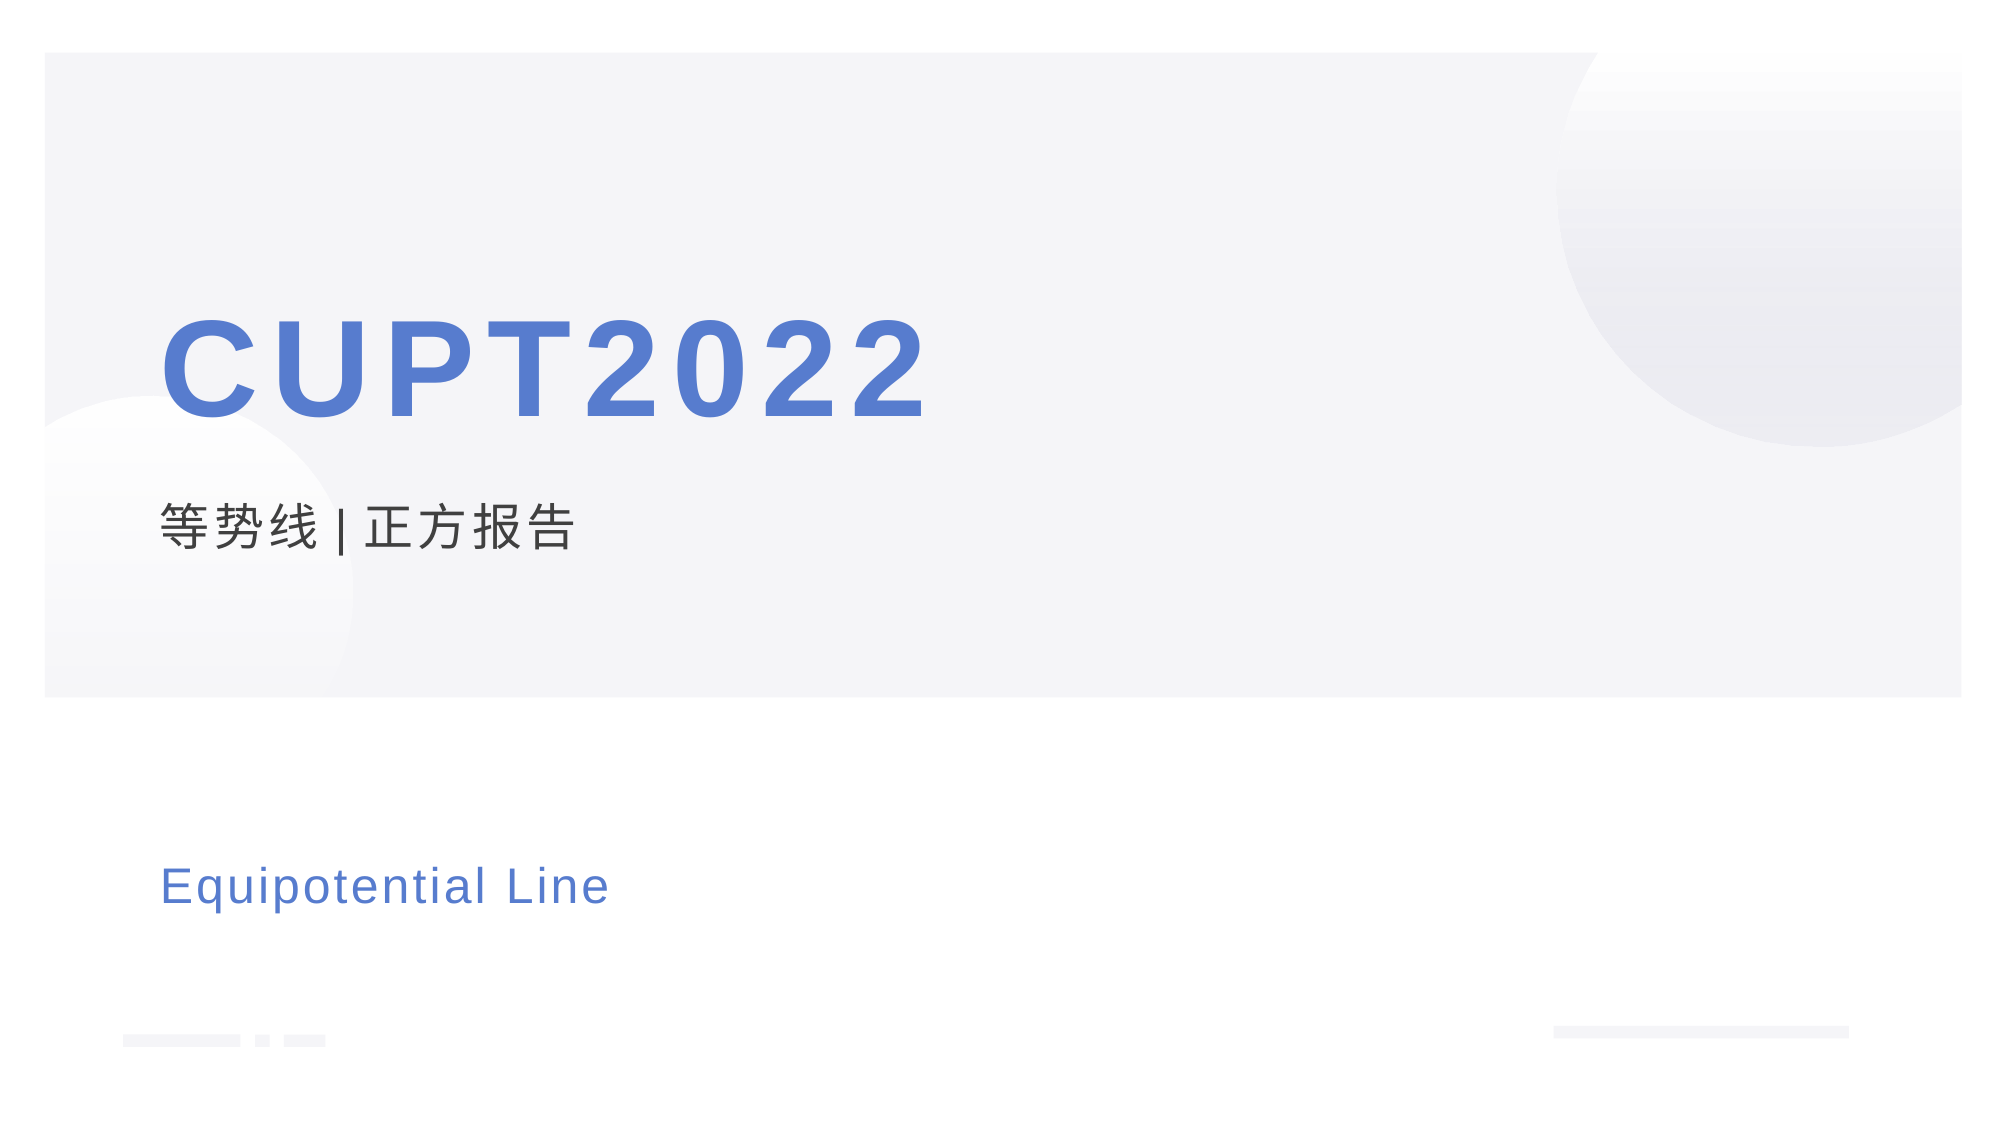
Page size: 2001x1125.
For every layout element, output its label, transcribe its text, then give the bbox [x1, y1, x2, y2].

list Equipotential Line [144, 828, 697, 924]
title CUPT2022 [144, 132, 1645, 444]
subtitle 等势线|正方报告 [144, 495, 1645, 641]
